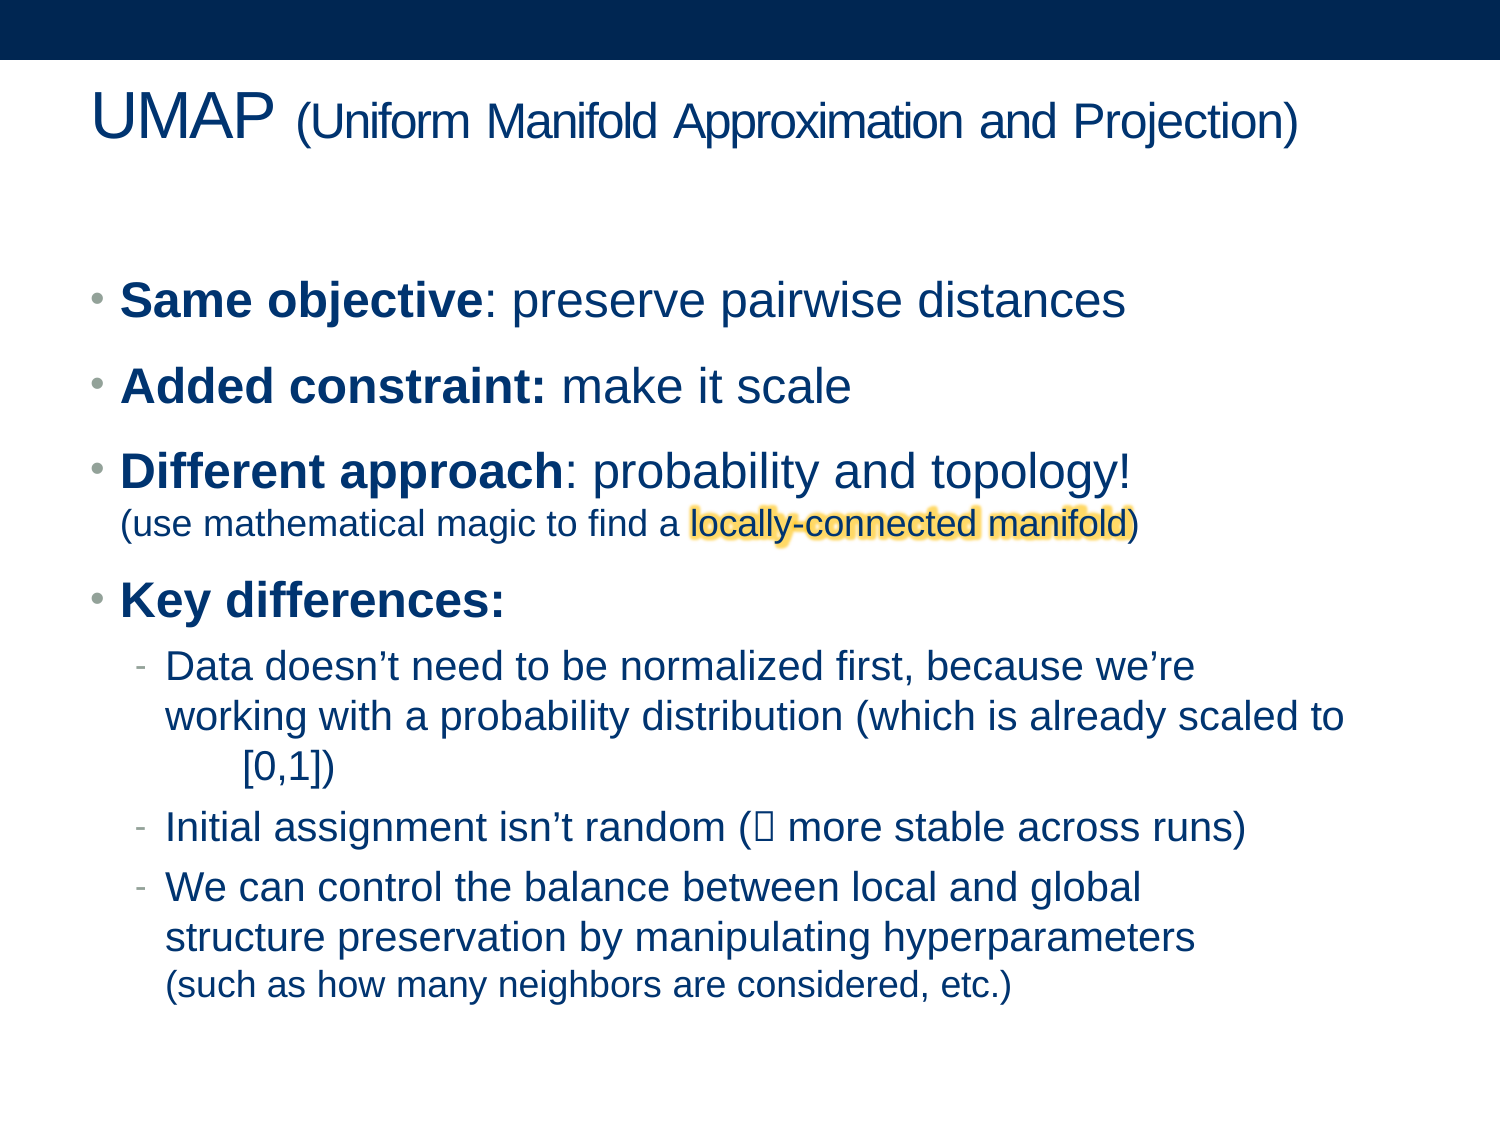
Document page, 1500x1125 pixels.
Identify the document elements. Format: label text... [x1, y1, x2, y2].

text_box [659, 479, 1164, 576]
text_box Same objective: preserve pairwise distances Added constraint: make it scale Different approach: probability and topology! (use mathematical magic to find a locally-connected manifold) Key differences: Data doesn’t need to be normalized first, because we’re working with a probability distribution (which is already scaled to [0,1]) Initial assignment isn’t random ( more stable across runs) We can control the balance between local and global structure preservation by manipulating hyperparameters (such as how many neighbors are considered, etc.) [87, 240, 1350, 1005]
title UMAP (Uniform Manifold Approximation and Projection) [83, 69, 1417, 260]
